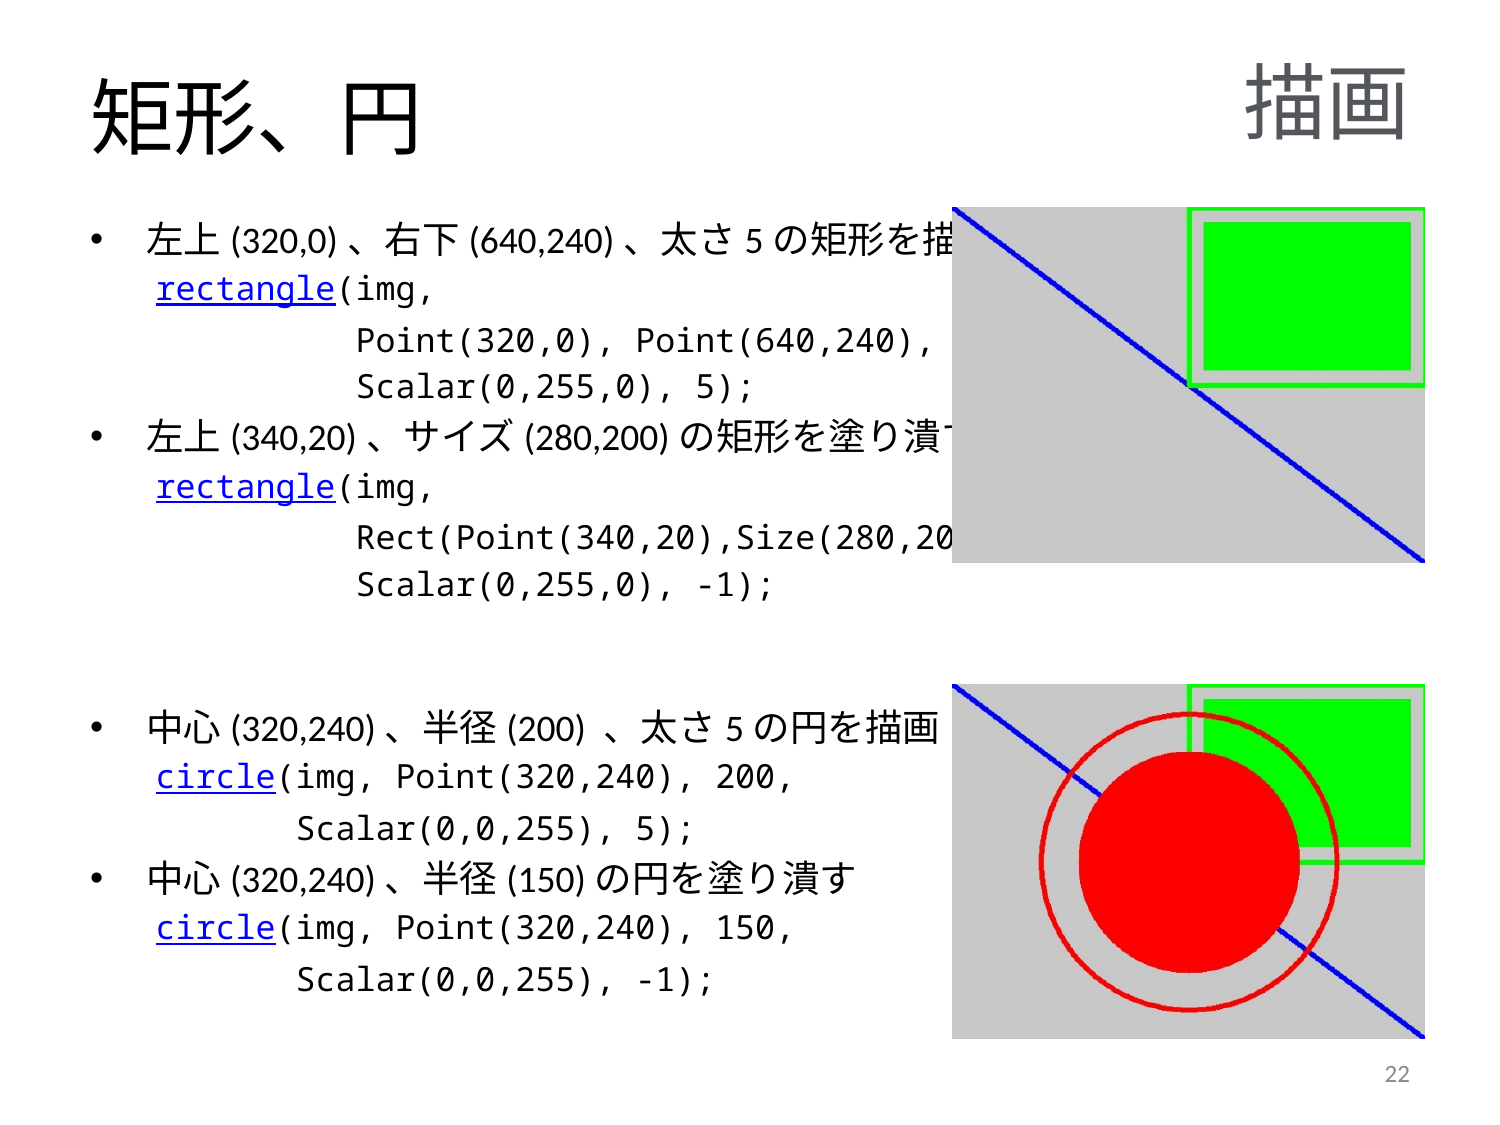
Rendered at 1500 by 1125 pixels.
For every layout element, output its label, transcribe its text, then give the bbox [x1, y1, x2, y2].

list 左上(320,0)、右下(640,240)、太さ5の矩形を描画 rectangle(img, Point(320,0), Point(640,240), Scalar(0,255,0), 5); 左上(340,20)、サイズ(280,200)の矩形を塗り潰す rectangle(img, Rect(Point(340,20),Size(280,200)), Scalar(0,255,0), -1); 中心(320,240)、半径(200) 、太さ5の円を描画 circle(img, Point(320,240), 200, Scalar(0,0,255), 5); 中心(320,240)、半径(150)の円を塗り潰す circle(img, Point(320,240), 150, Scalar(0,0,255), -1); [75, 208, 1425, 1035]
slide_number 21 [1074, 1046, 1425, 1103]
picture [952, 684, 1426, 1039]
text_box 描画 [74, 30, 1425, 171]
title 矩形、円 [75, 45, 1425, 185]
picture [952, 207, 1426, 563]
